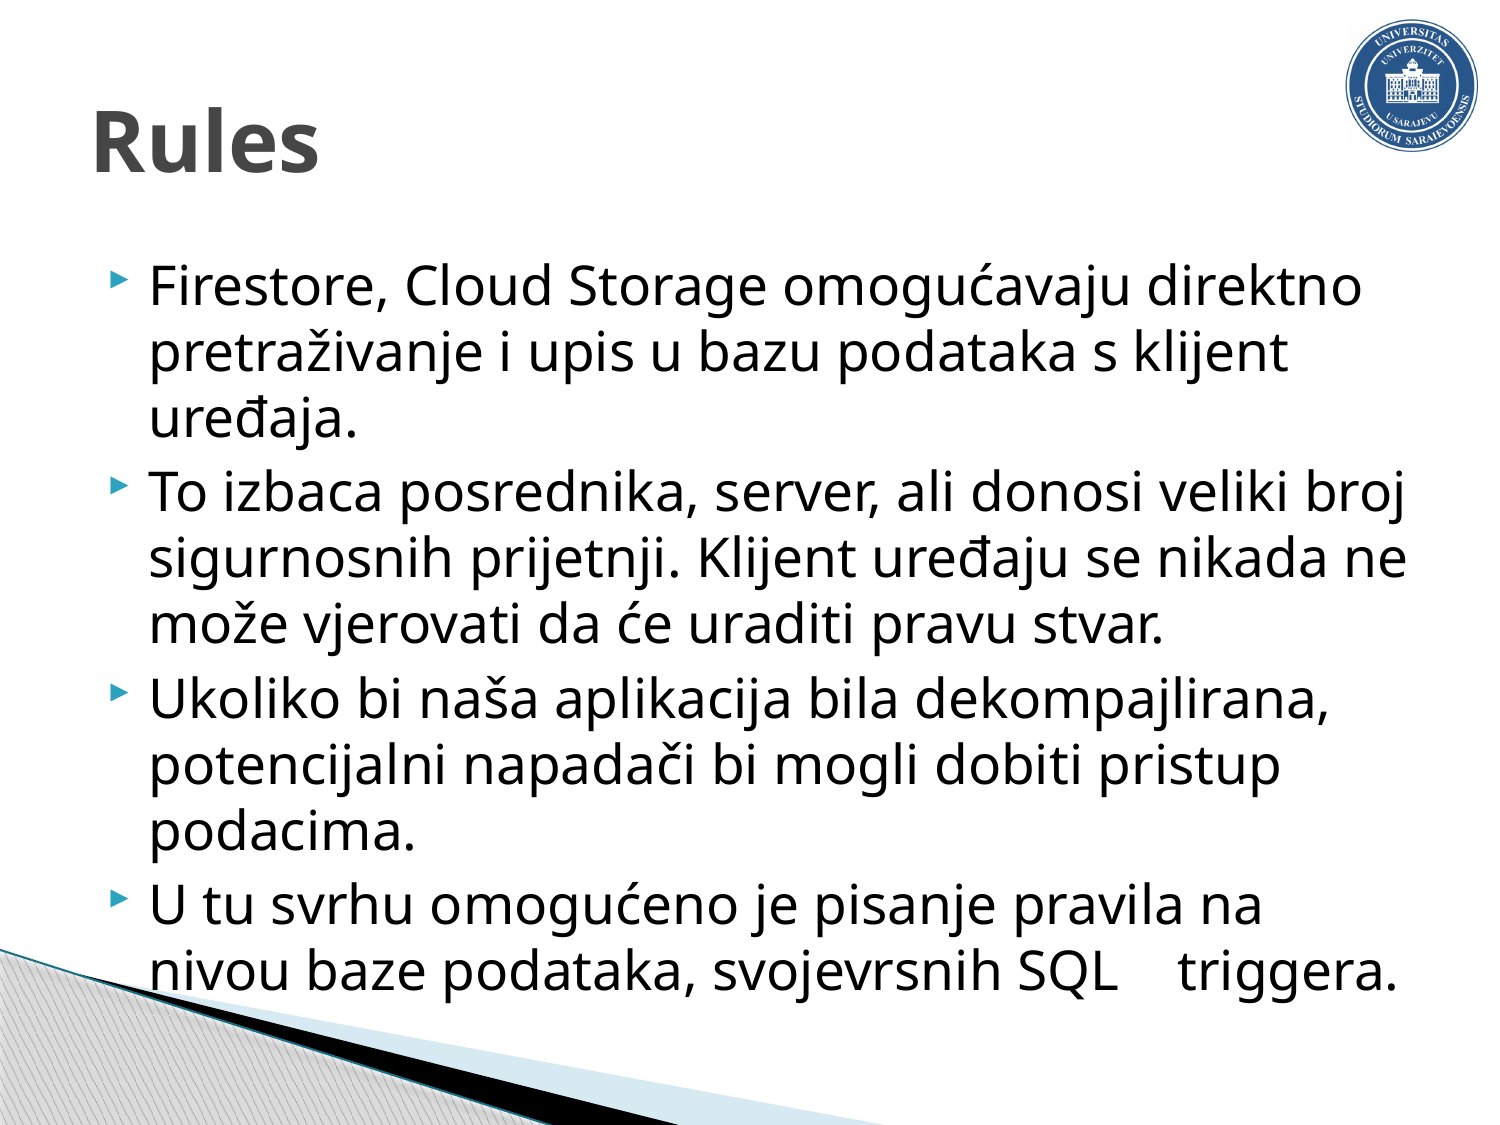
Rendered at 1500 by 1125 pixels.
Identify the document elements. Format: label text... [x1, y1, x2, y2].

list Firestore, Cloud Storage omogućavaju direktno pretraživanje i upis u bazu podataka s klijent uređaja. To izbaca posrednika, server, ali donosi veliki broj sigurnosnih prijetnji. Klijent uređaju se nikada ne može vjerovati da će uraditi pravu stvar. Ukoliko bi naša aplikacija bila dekompajlirana, potencijalni napadači bi mogli dobiti pristup podacima. U tu svrhu omogućeno je pisanje pravila na nivou baze podataka, svojevrsnih SQL triggera. [75, 243, 1425, 1125]
title Rules [75, 45, 1425, 233]
picture [1345, 19, 1479, 152]
